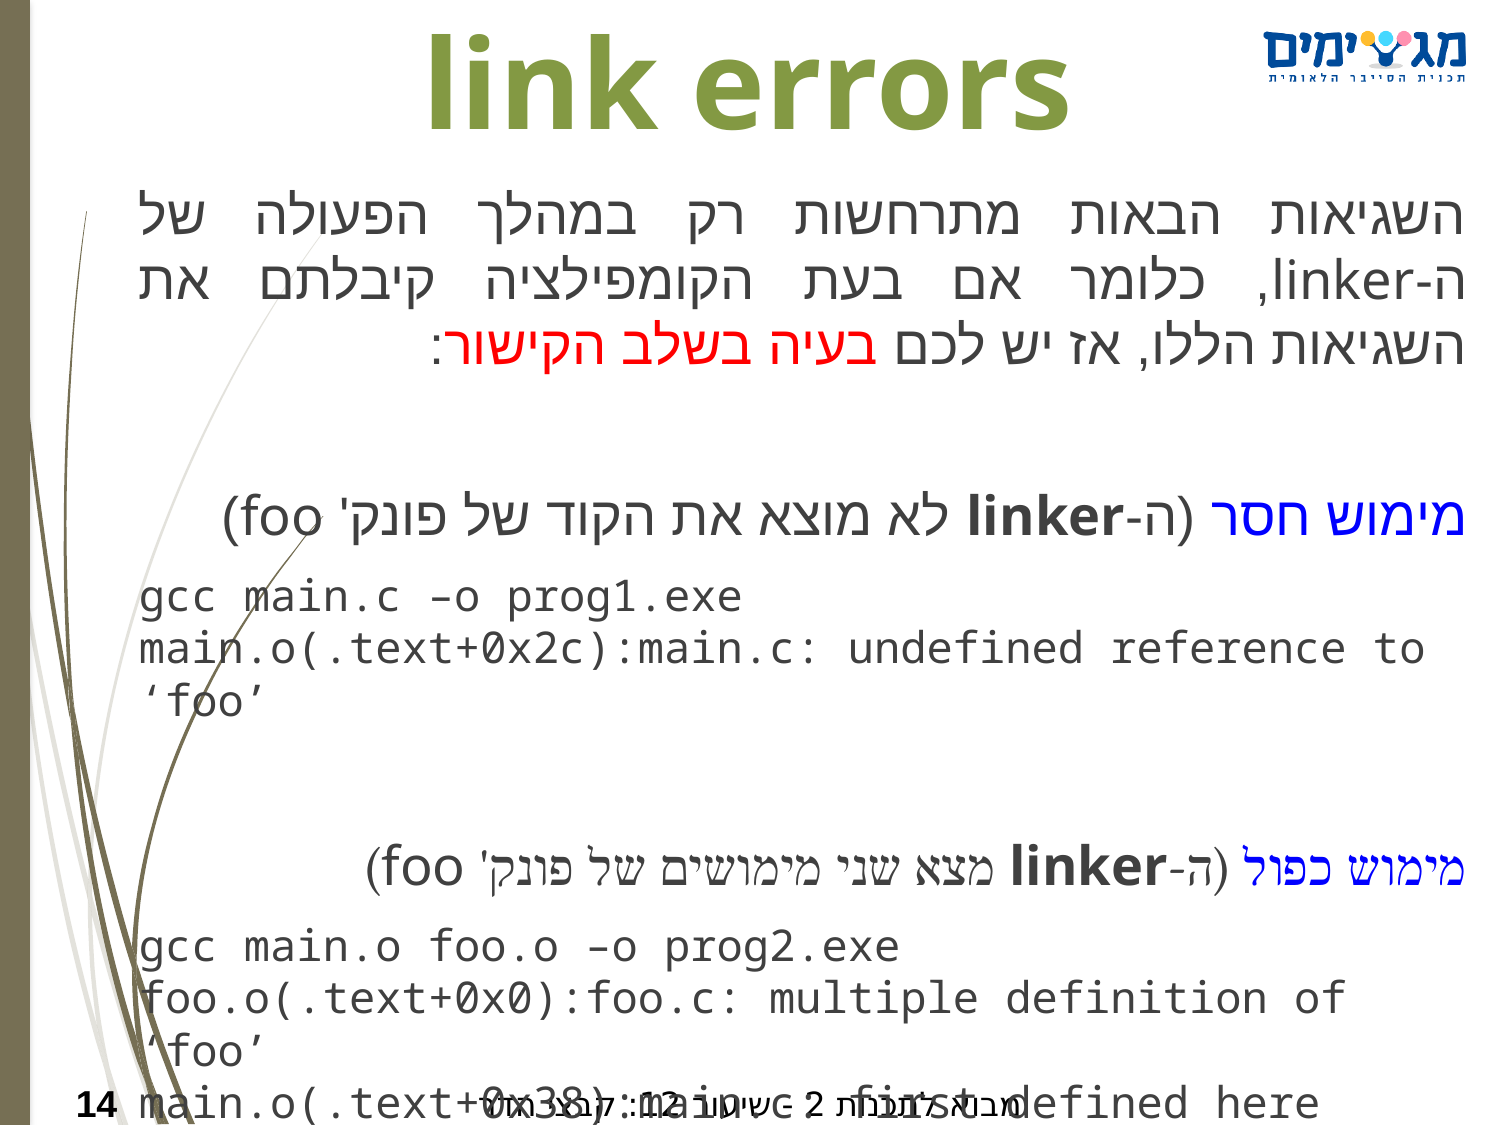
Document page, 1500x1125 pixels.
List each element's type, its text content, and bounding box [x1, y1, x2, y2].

list השגיאות הבאות מתרחשות רק במהלך הפעולה של ה-linker, כלומר אם בעת הקומפילציה קיבלתם את השגיאות הללו, אז יש לכם בעיה בשלב הקישור: מימוש חסר (ה-linker לא מוצא את הקוד של פונק' foo) gcc main.c –o prog1.exe main.o(.text+0x2c):main.c: undefined reference to ‘foo’ מימוש כפול (ה-linker מצא שני מימושים של פונק' foo) gcc main.o foo.o –o prog2.exe foo.o(.text+0x0):foo.c: multiple definition of ‘foo’ main.o(.text+0x38):main.c: first defined here [123, 172, 1483, 1039]
picture [1306, 0, 1498, 112]
list link errors [190, 0, 1306, 163]
